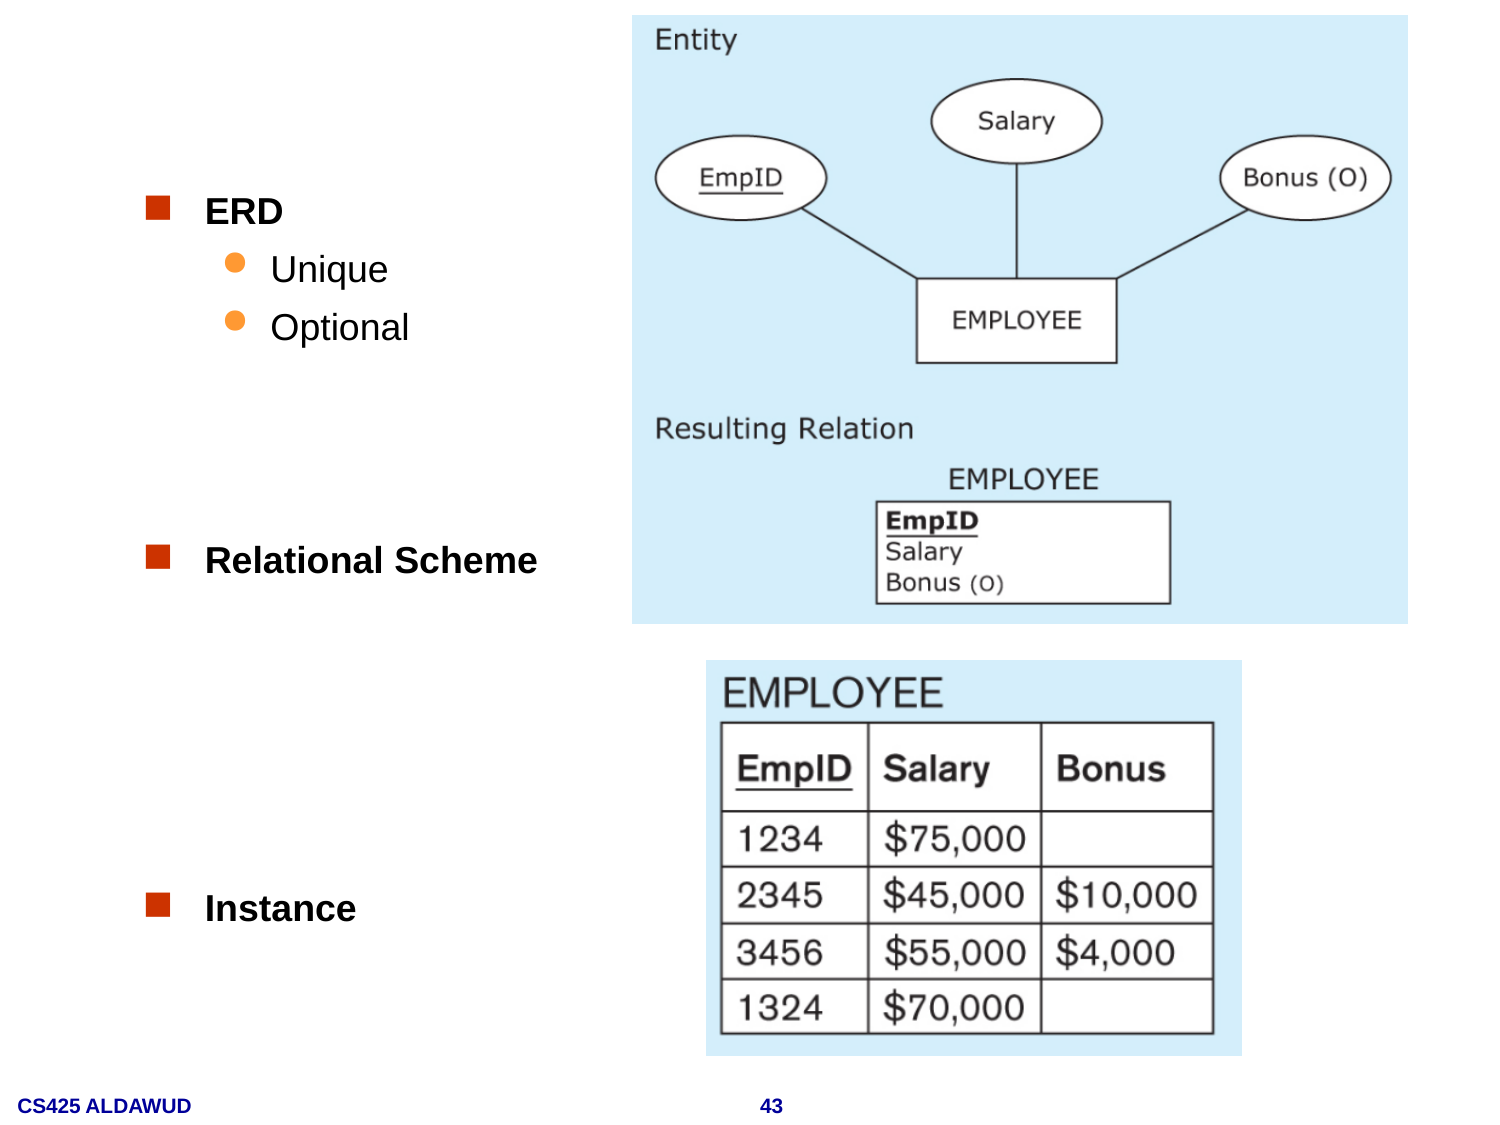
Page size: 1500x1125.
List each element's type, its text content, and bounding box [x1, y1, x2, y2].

picture [706, 659, 1242, 1056]
picture [631, 14, 1409, 624]
list ERD Unique Optional Relational Scheme Instance [133, 179, 596, 984]
